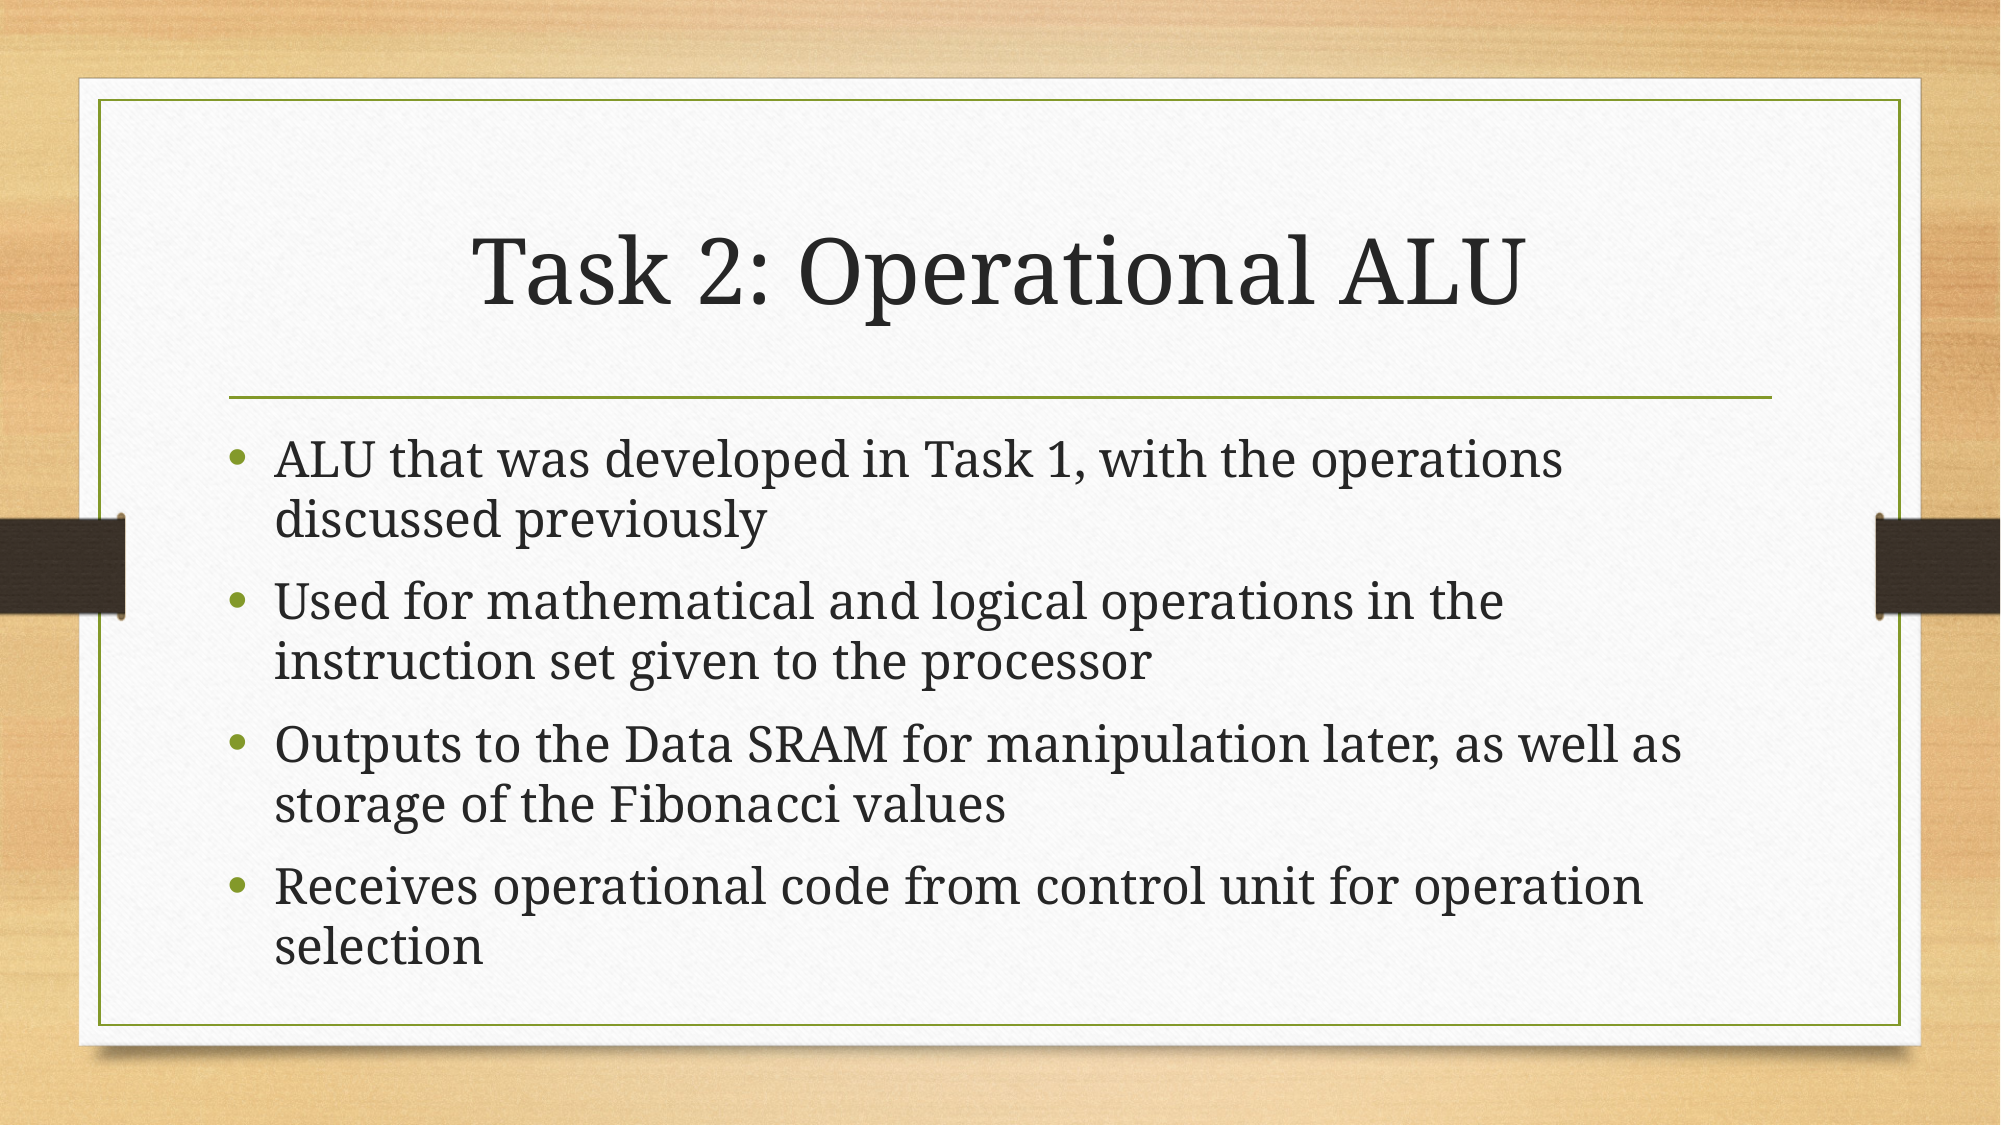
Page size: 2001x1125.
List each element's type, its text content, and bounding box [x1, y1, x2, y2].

list ALU that was developed in Task 1, with the operations discussed previously Used for mathematical and logical operations in the instruction set given to the processor Outputs to the Data SRAM for manipulation later, as well as storage of the Fibonacci values Receives operational code from control unit for operation selection [212, 419, 1788, 964]
picture [0, 0, 2001, 1125]
title Task 2: Operational ALU [212, 161, 1788, 375]
